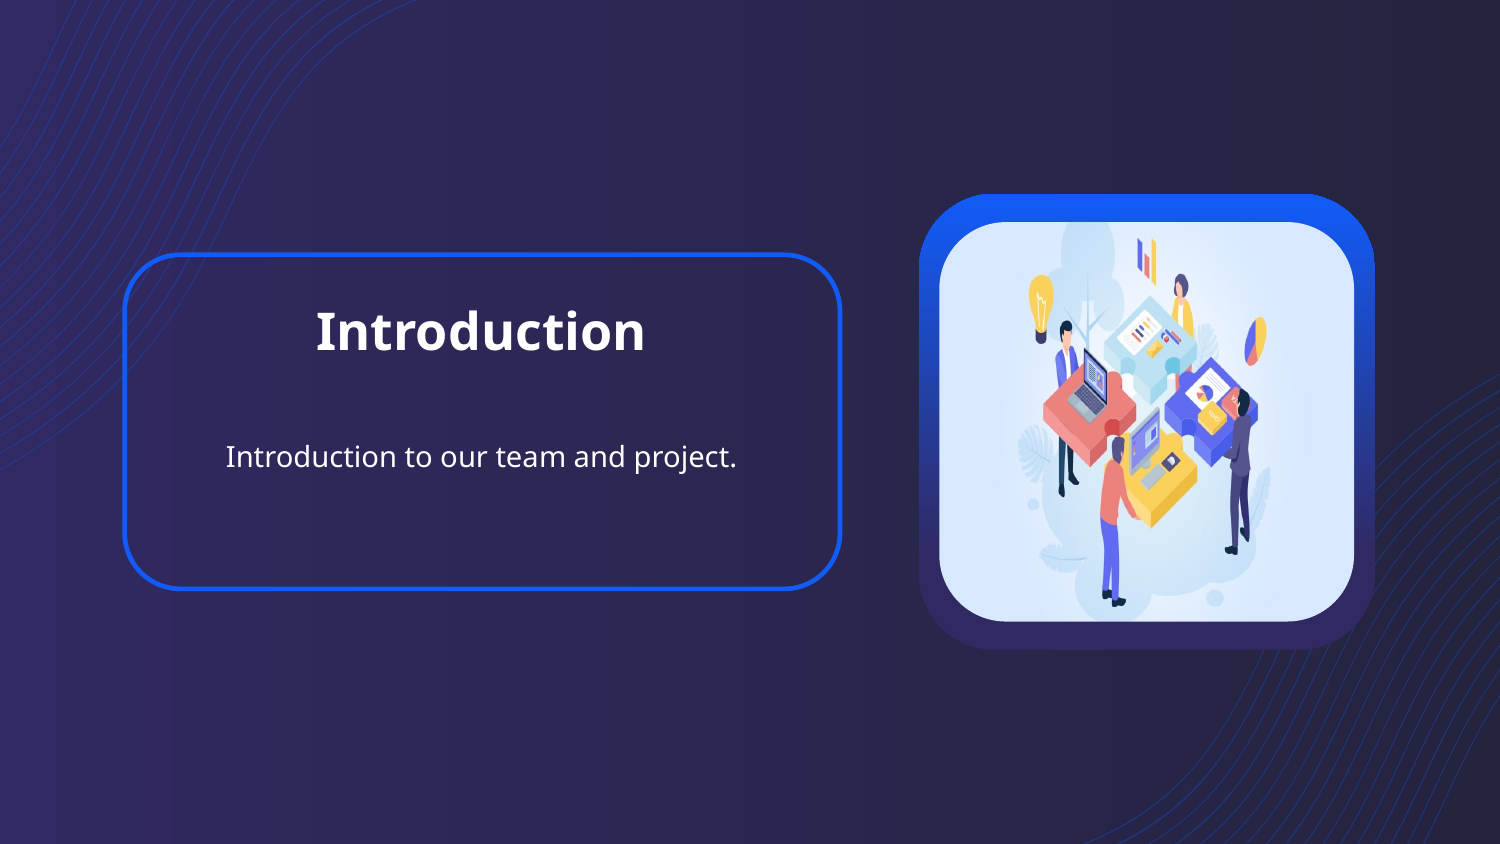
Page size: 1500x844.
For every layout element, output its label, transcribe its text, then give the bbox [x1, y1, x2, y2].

subtitle Introduction to our team and project. [134, 423, 829, 578]
picture [939, 221, 1355, 622]
title Introduction [134, 283, 829, 423]
